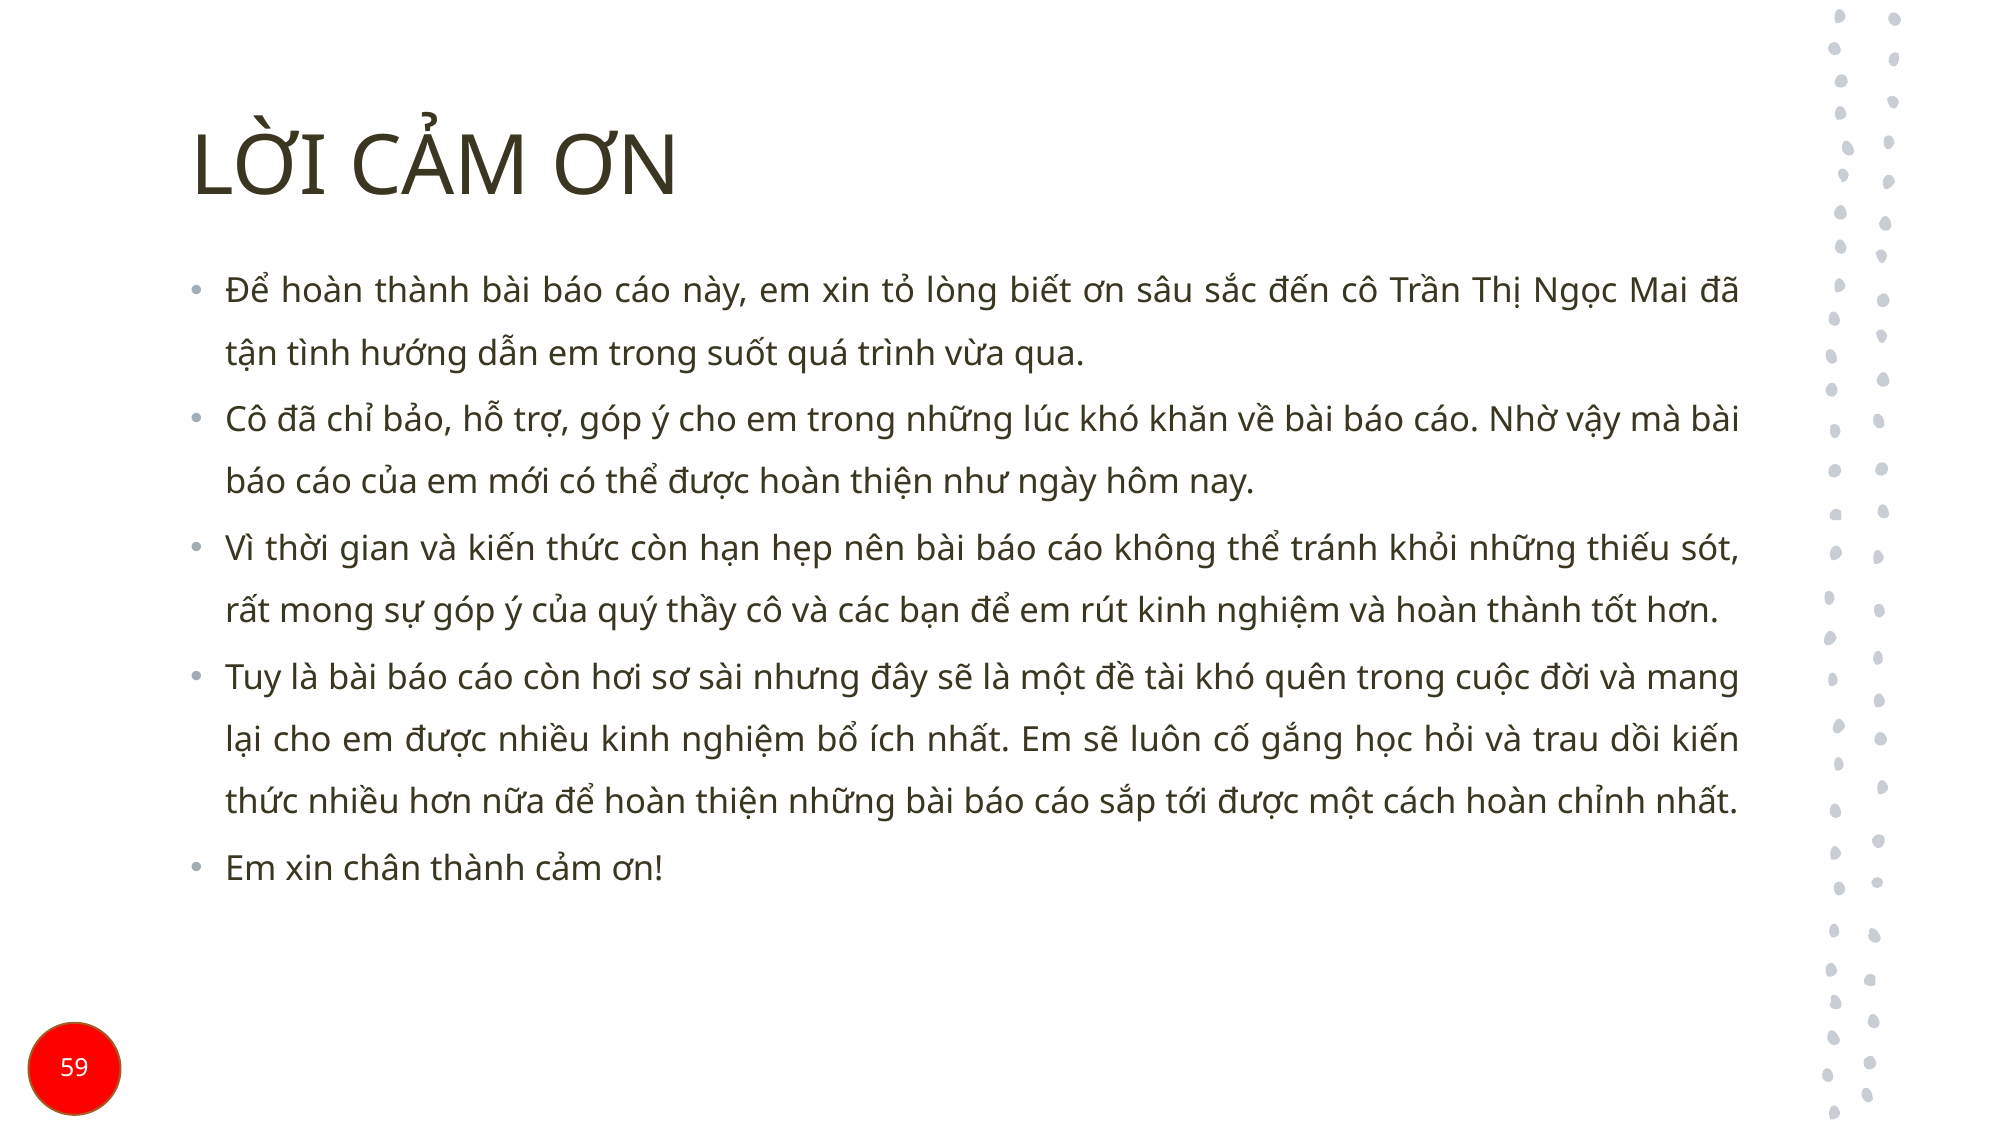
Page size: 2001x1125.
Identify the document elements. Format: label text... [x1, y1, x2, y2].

list Để hoàn thành bài báo cáo này, em xin tỏ lòng biết ơn sâu sắc đến cô Trần Thị Ngọc Mai đã tận tình hướng dẫn em trong suốt quá trình vừa qua. Cô đã chỉ bảo, hỗ trợ, góp ý cho em trong những lúc khó khăn về bài báo cáo. Nhờ vậy mà bài báo cáo của em mới có thể được hoàn thiện như ngày hôm nay. Vì thời gian và kiến thức còn hạn hẹp nên bài báo cáo không thể tránh khỏi những thiếu sót, rất mong sự góp ý của quý thầy cô và các bạn để em rút kinh nghiệm và hoàn thành tốt hơn. Tuy là bài báo cáo còn hơi sơ sài nhưng đây sẽ là một đề tài khó quên trong cuộc đời và mang lại cho em được nhiều kinh nghiệm bổ ích nhất. Em sẽ luôn cố gắng học hỏi và trau dồi kiến thức nhiều hơn nữa để hoàn thiện những bài báo cáo sắp tới được một cách hoàn chỉnh nhất. Em xin chân thành cảm ơn! [175, 240, 1756, 1022]
title LỜI CẢM ƠN [175, 82, 1756, 240]
slide_number 59 [33, 1038, 116, 1099]
